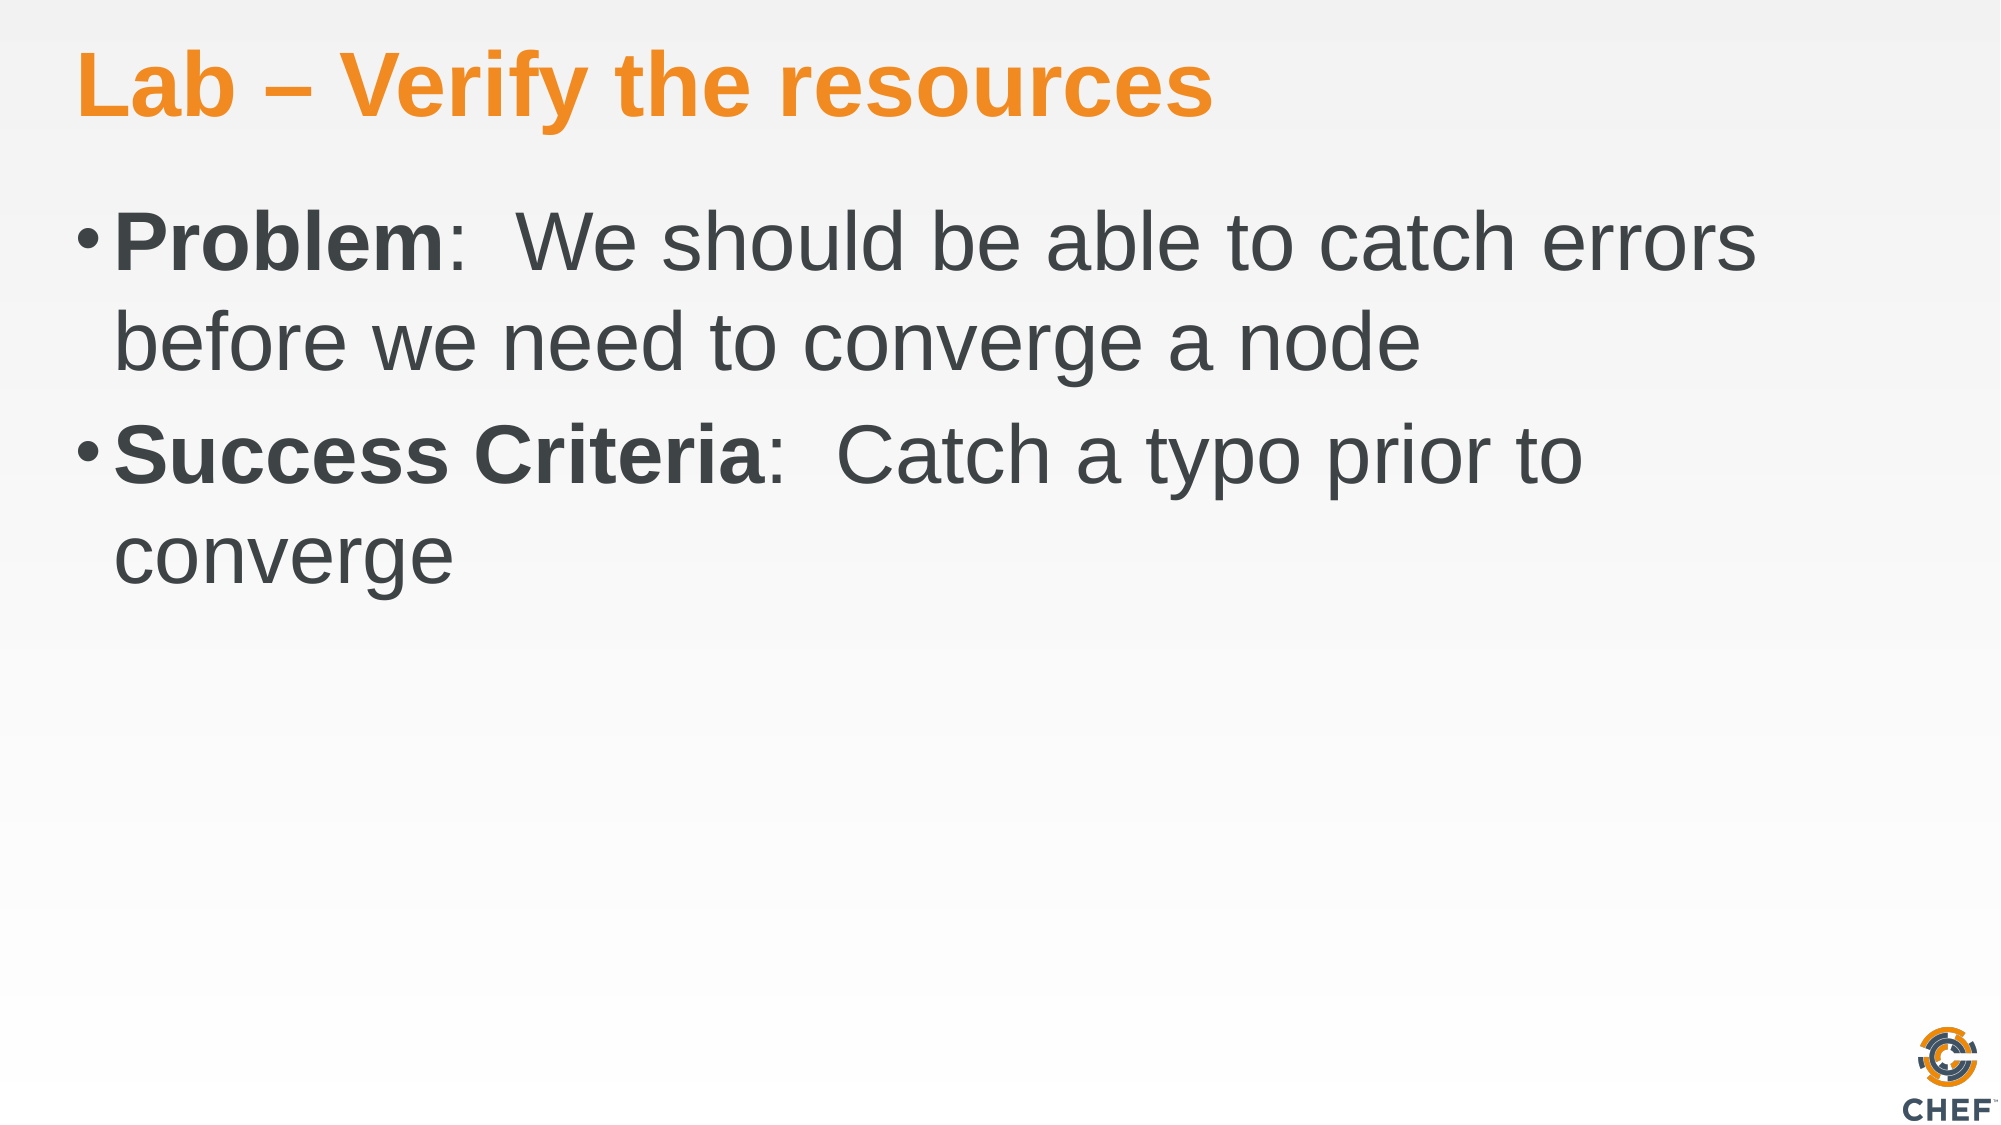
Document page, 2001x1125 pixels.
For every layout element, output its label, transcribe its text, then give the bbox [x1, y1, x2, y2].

title Lab – Verify the resources [75, 37, 1913, 140]
list Problem: We should be able to catch errors before we need to converge a node Success Criteria: Catch a typo prior to converge [75, 187, 1913, 1050]
picture [1903, 1027, 1998, 1121]
